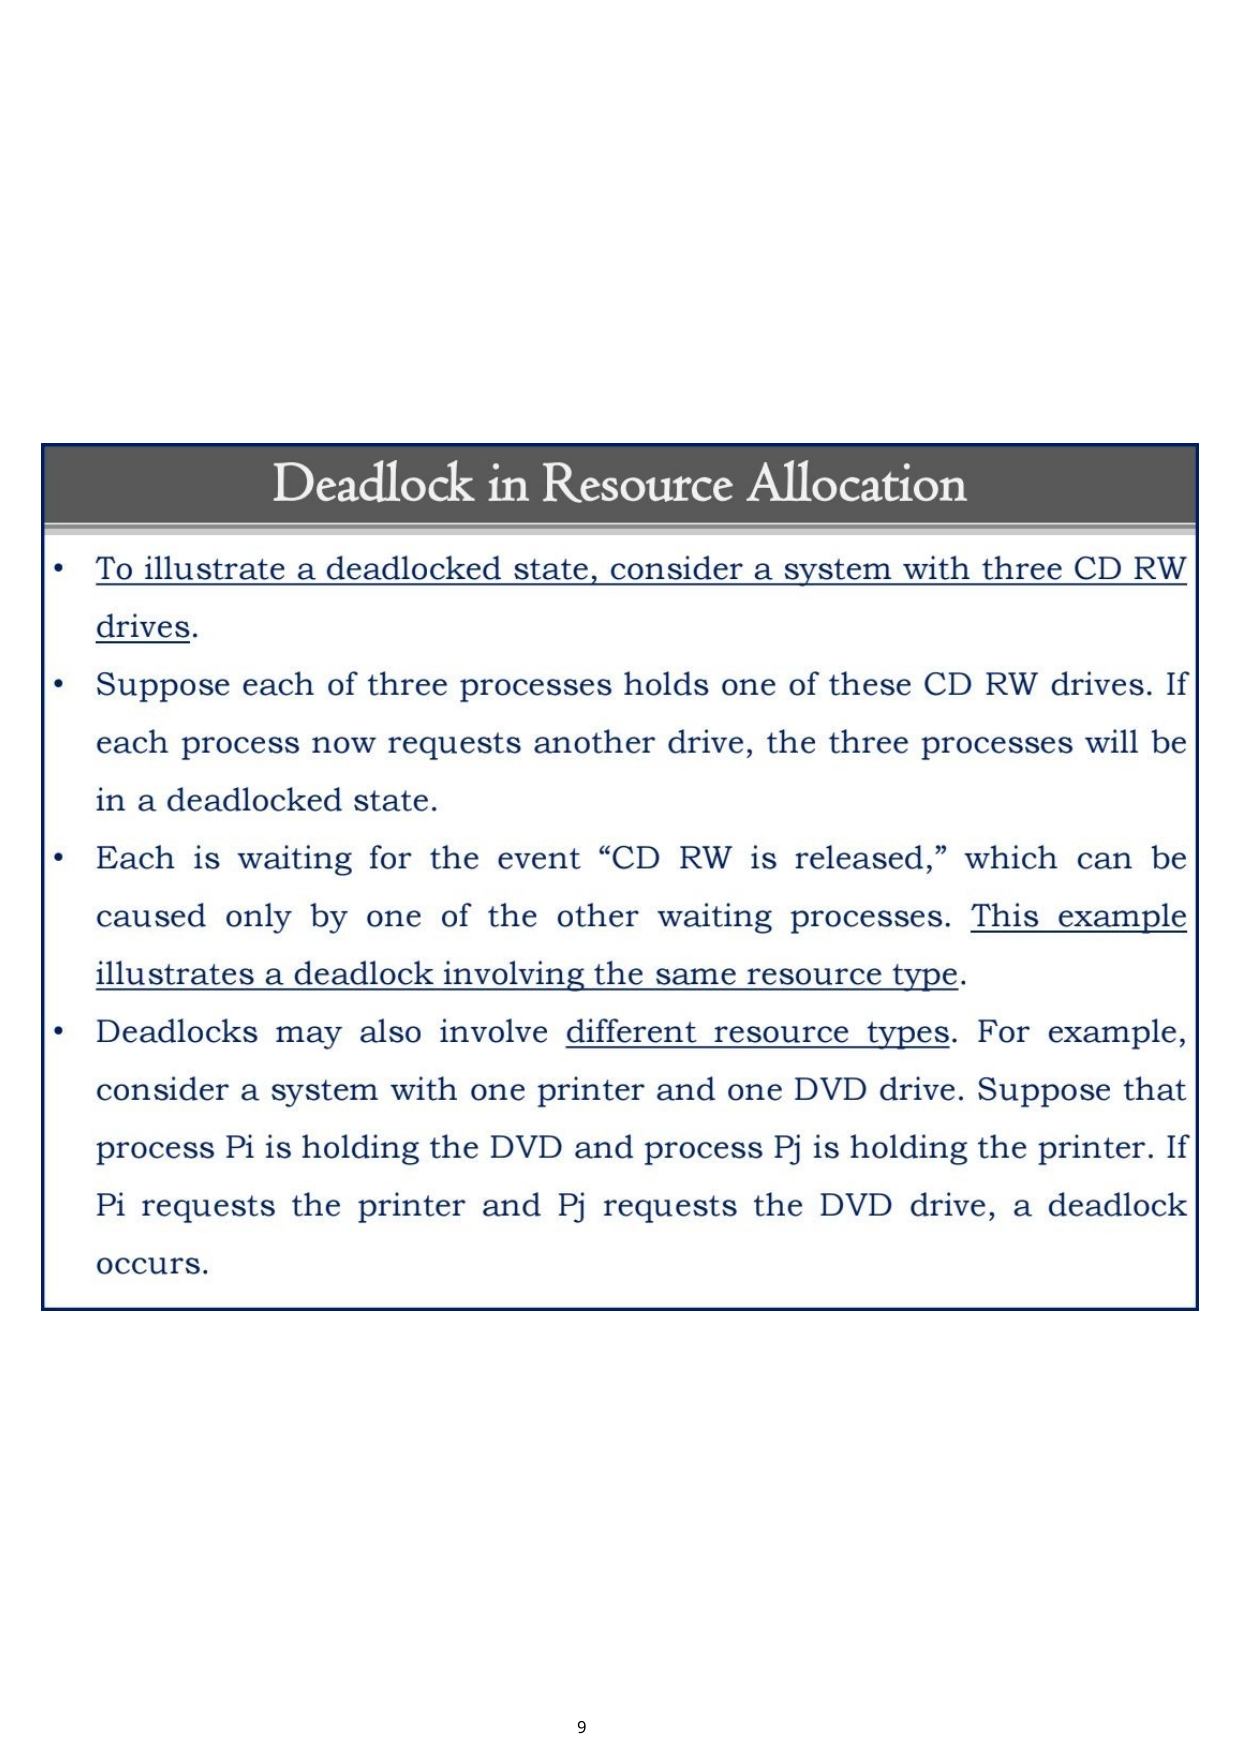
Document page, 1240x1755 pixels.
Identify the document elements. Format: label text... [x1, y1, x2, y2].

slide_number 9 [570, 1713, 605, 1755]
picture [41, 442, 1199, 1311]
